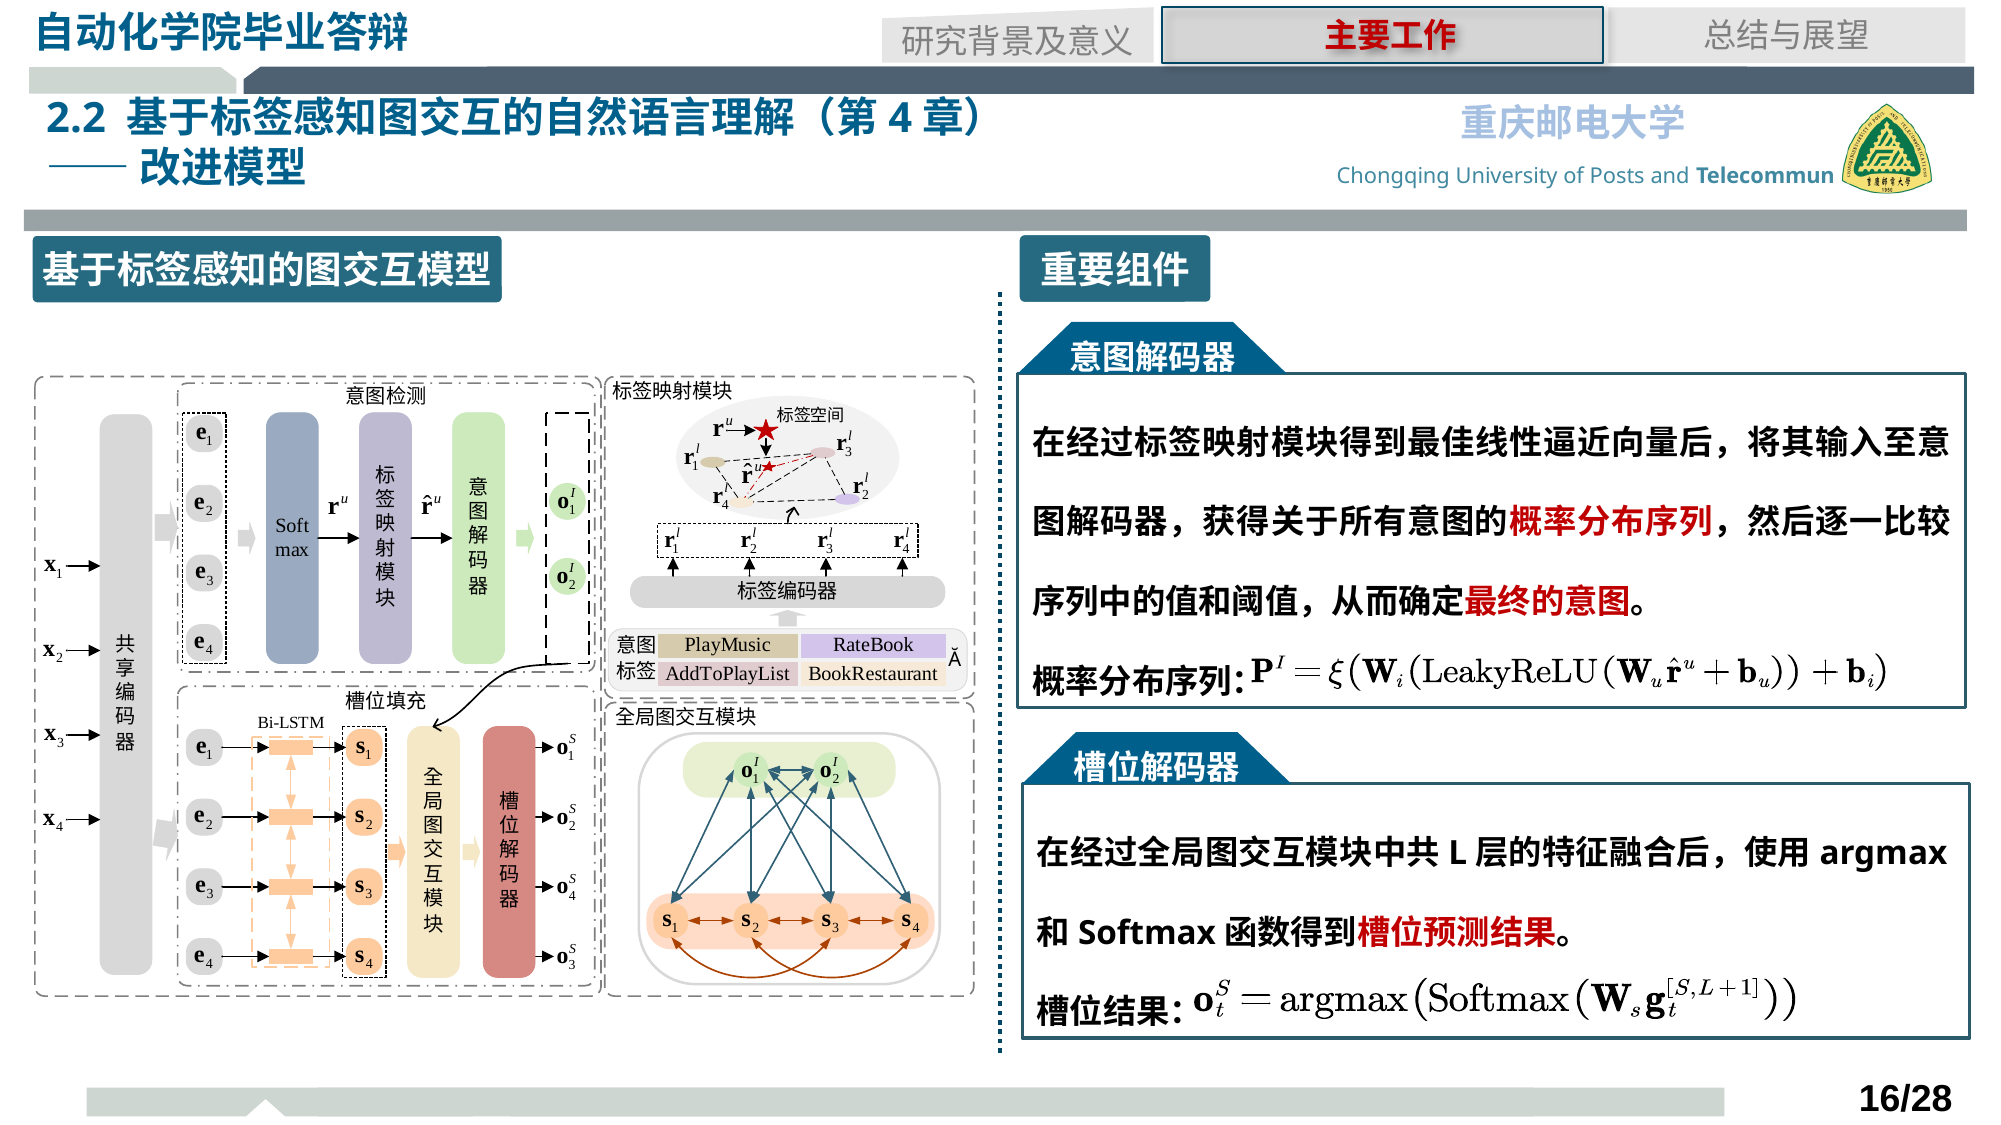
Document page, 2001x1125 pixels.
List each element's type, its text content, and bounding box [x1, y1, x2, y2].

text_box 研究背景及意义 [879, 7, 1156, 65]
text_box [1017, 316, 1288, 380]
picture [31, 372, 980, 998]
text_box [1189, 967, 1803, 1035]
picture [1836, 103, 1937, 194]
text_box 在经过标签映射模块得到最佳线性逼近向量后，将其输入至意图解码器，获得关于所有意图的概率分布序列，然后逐一比较序列中的值和阈值，从而确定最终的意图。 概率分布序列： [1017, 373, 1966, 708]
text_box 重要组件 [1017, 233, 1213, 304]
text_box [1160, 7, 1309, 65]
text_box 主要工作 [1309, 7, 1593, 62]
text_box 基于标签感知的图交互模型 [30, 233, 504, 305]
text_box 2.2 基于标签感知图交互的自然语言理解（第4章） ——改进模型 [31, 124, 1231, 207]
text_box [1608, 6, 1966, 64]
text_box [1021, 726, 1292, 790]
text_box 在经过全局图交互模块中共L层的特征融合后，使用argmax和Softmax函数得到槽位预测结果。 槽位结果： [1022, 783, 1970, 1038]
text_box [1247, 644, 1892, 703]
